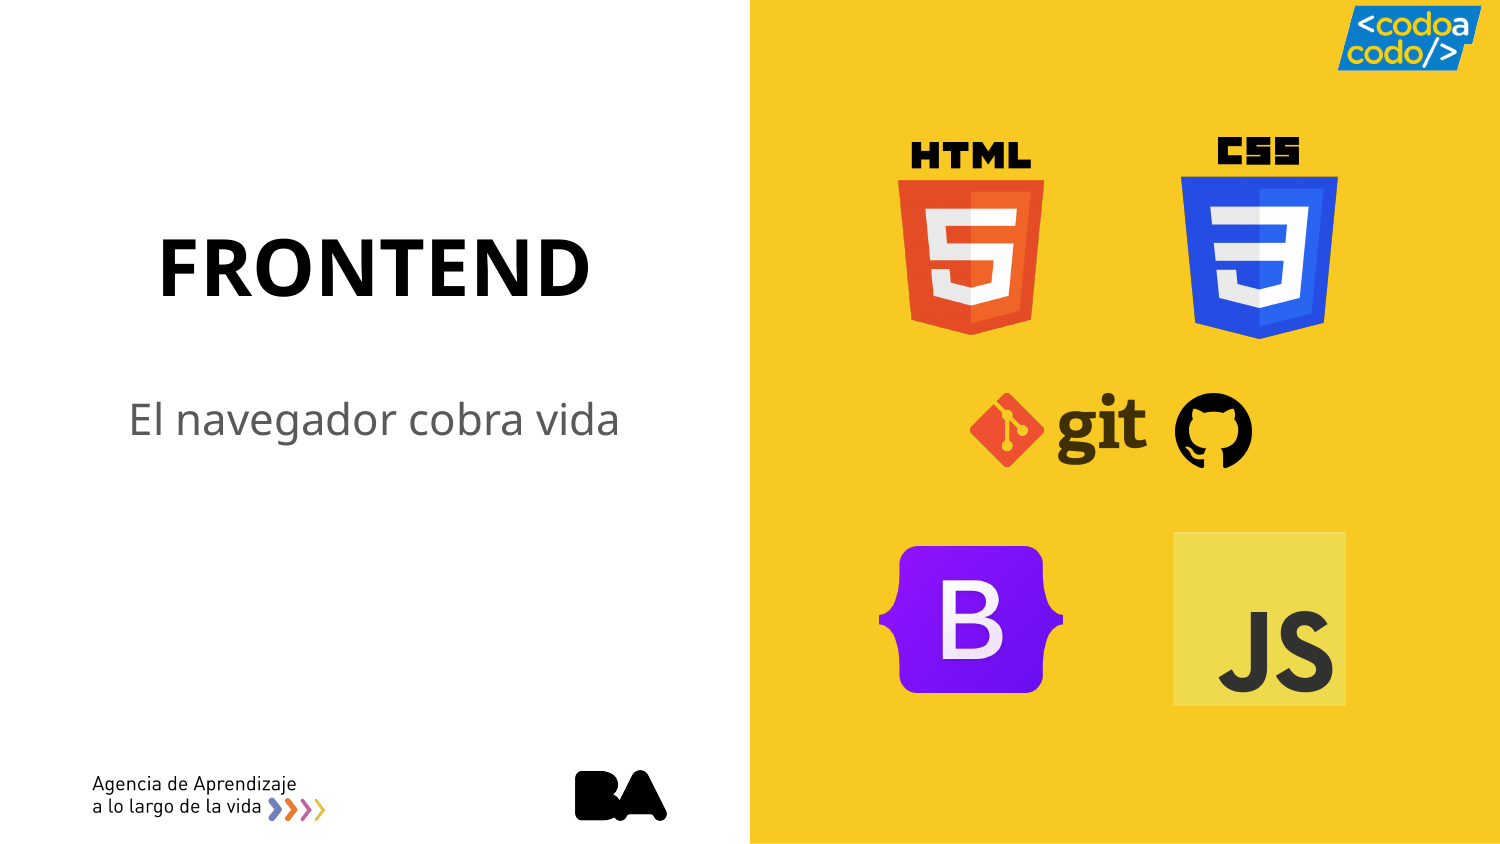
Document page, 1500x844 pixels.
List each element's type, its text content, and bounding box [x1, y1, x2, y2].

title FRONTEND [43, 156, 708, 328]
picture [868, 142, 1074, 335]
picture [1172, 532, 1347, 707]
subtitle El navegador cobra vida [43, 376, 708, 844]
picture [1337, 5, 1482, 71]
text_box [970, 391, 1253, 469]
picture [879, 546, 1063, 693]
picture [1181, 137, 1338, 340]
